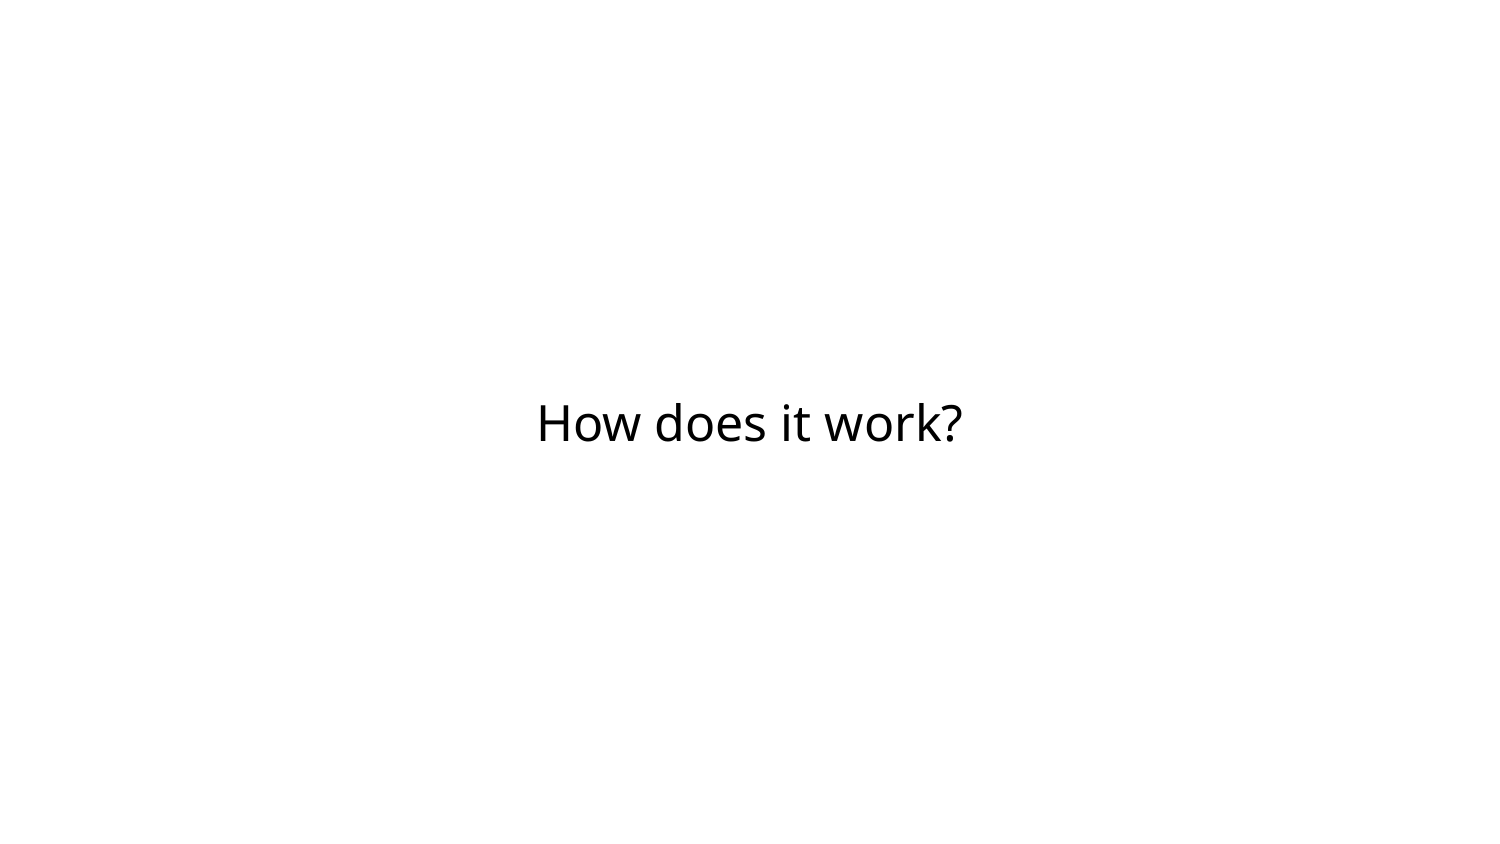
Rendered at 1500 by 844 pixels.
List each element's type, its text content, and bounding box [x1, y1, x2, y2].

text_box How does it work? [0, 372, 1500, 472]
